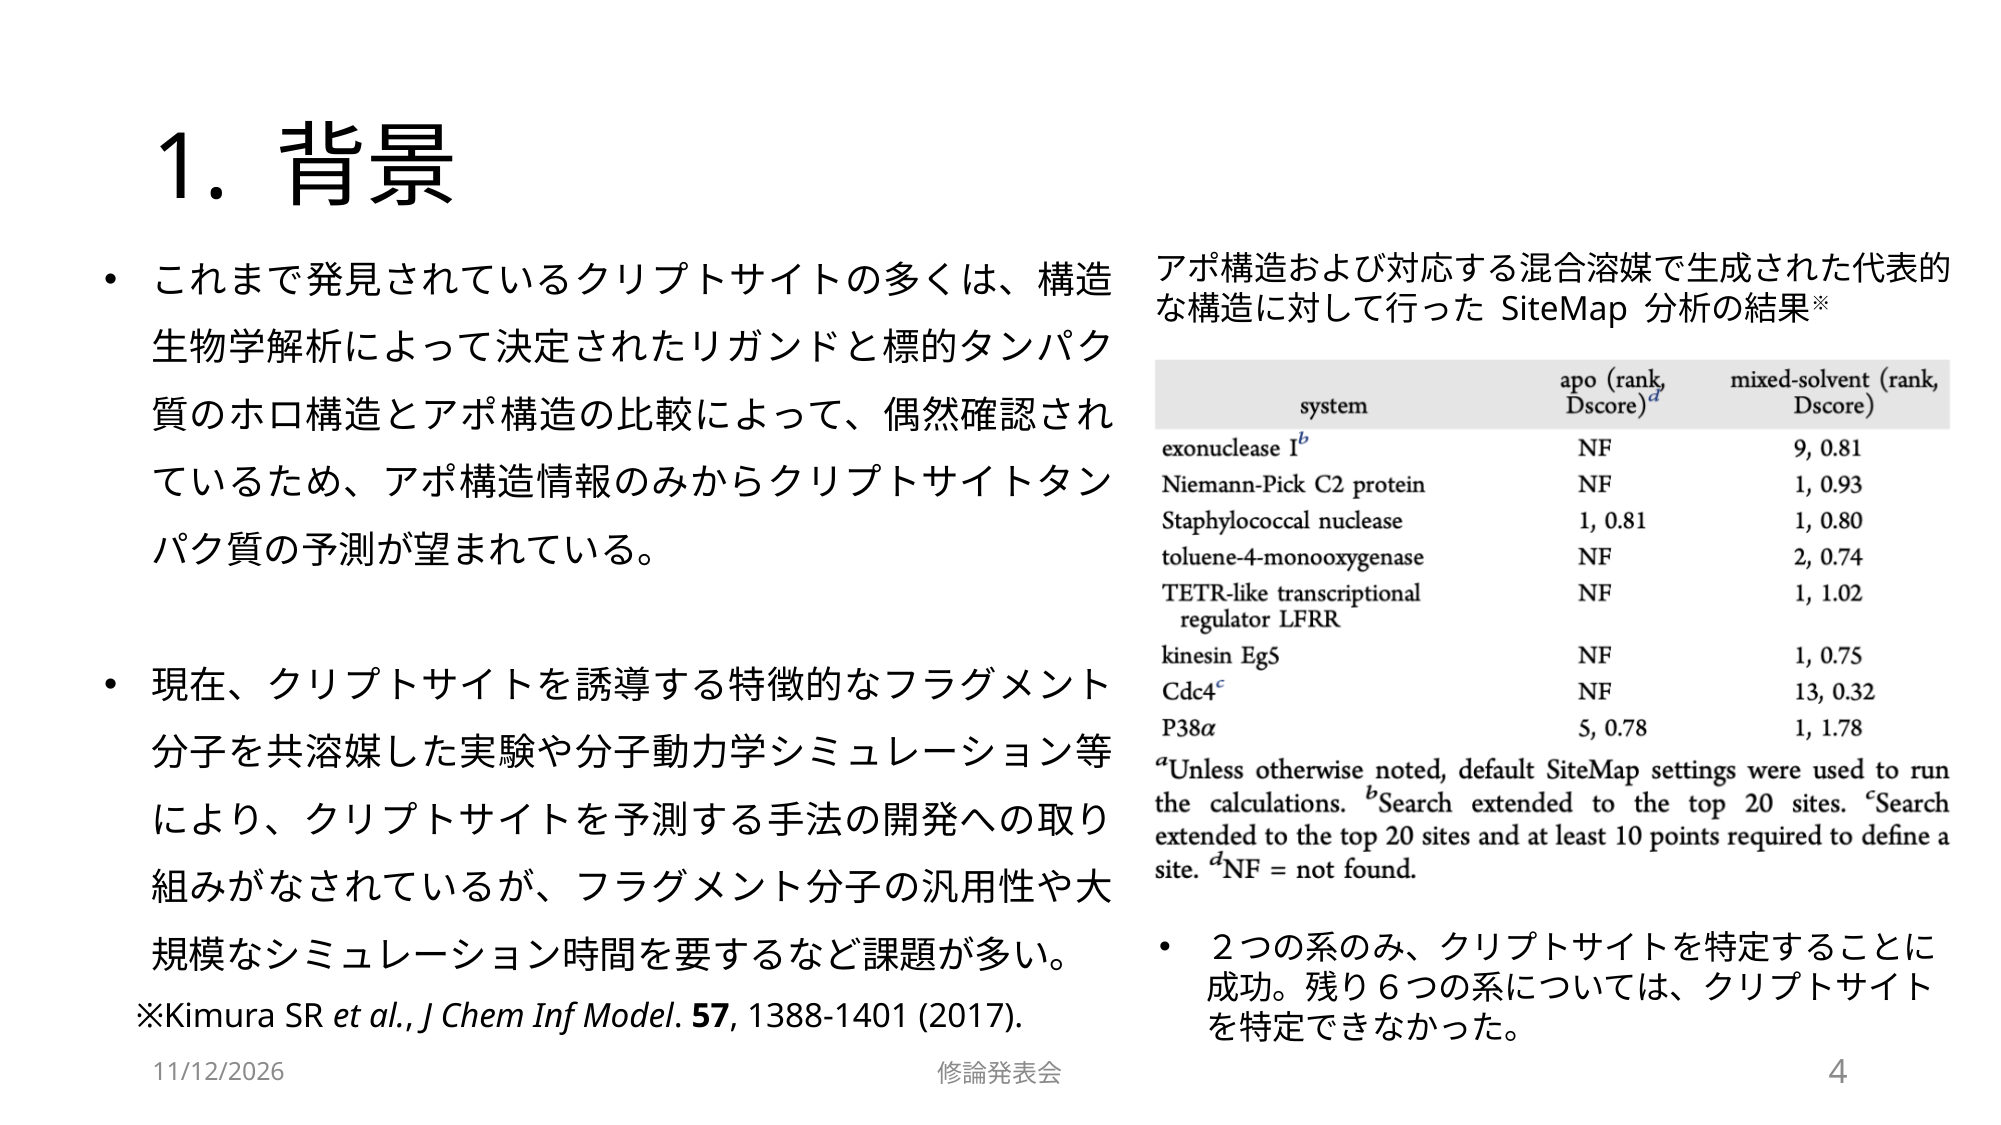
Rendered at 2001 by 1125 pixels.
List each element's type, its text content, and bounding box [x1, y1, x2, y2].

slide_number 3 [1412, 1054, 1863, 1103]
text_box ２つの系のみ、クリプトサイトを特定することに成功。残り６つの系については、クリプトサイトを特定できなかった。 [1144, 918, 1963, 1054]
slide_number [137, 1042, 588, 1103]
text_box これまで発見されているクリプトサイトの多くは、構造生物学解析によって決定されたリガンドと標的タンパク質のホロ構造とアポ構造の比較によって、偶然確認されているため、アポ構造情報のみからクリプトサイトタンパク質の予測が望まれている。 現在、クリプトサイトを誘導する特徴的なフラグメント分子を共溶媒した実験や分子動力学シミュレーション等により、クリプトサイトを予測する手法の開発への取り組みがなされているが、フラグメント分子の汎用性や大規模なシミュレーション時間を要するなど課題が多い。 [89, 225, 1129, 984]
text_box アポ構造および対応する混合溶媒で生成された代表的な構造に対して行った SiteMap 分析の結果※ [1139, 239, 1984, 335]
picture [1139, 342, 1968, 893]
title 1. 背景 [137, 59, 1863, 278]
footer 修論発表会 [662, 1042, 1338, 1103]
text_box ※Kimura SR et al., J Chem Inf Model. 57, 1388-1401 (2017). [121, 987, 1054, 1042]
